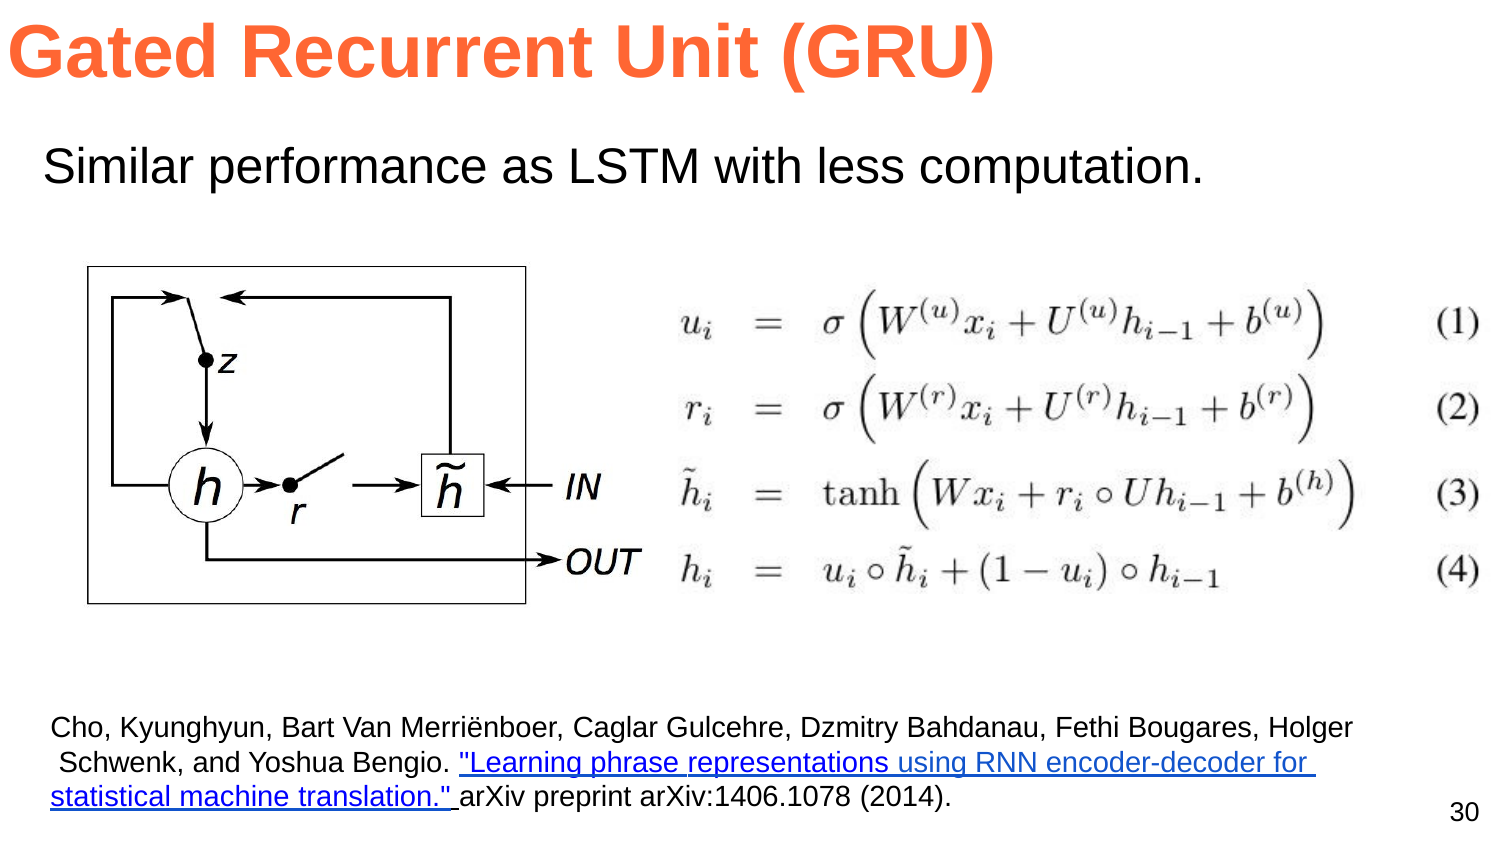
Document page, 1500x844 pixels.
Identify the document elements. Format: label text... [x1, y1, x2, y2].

text_box [677, 282, 1491, 594]
slide_number 30 [1443, 794, 1486, 844]
text_box Gated Recurrent Unit (GRU) [5, 0, 1001, 93]
text_box Similar performance as LSTM with less computation. [40, 130, 1211, 193]
text_box Cho, Kyunghyun, Bart Van Merriënboer, Caglar Gulcehre, Dzmitry Bahdanau, Fethi Bougares, Holger Schwenk, and Yoshua Bengio. "Learning phrase representations using RNN encoder-decoder for statistical machine translation." arXiv preprint arXiv:1406.1078 (2014). [48, 708, 1361, 813]
text_box [82, 261, 650, 608]
